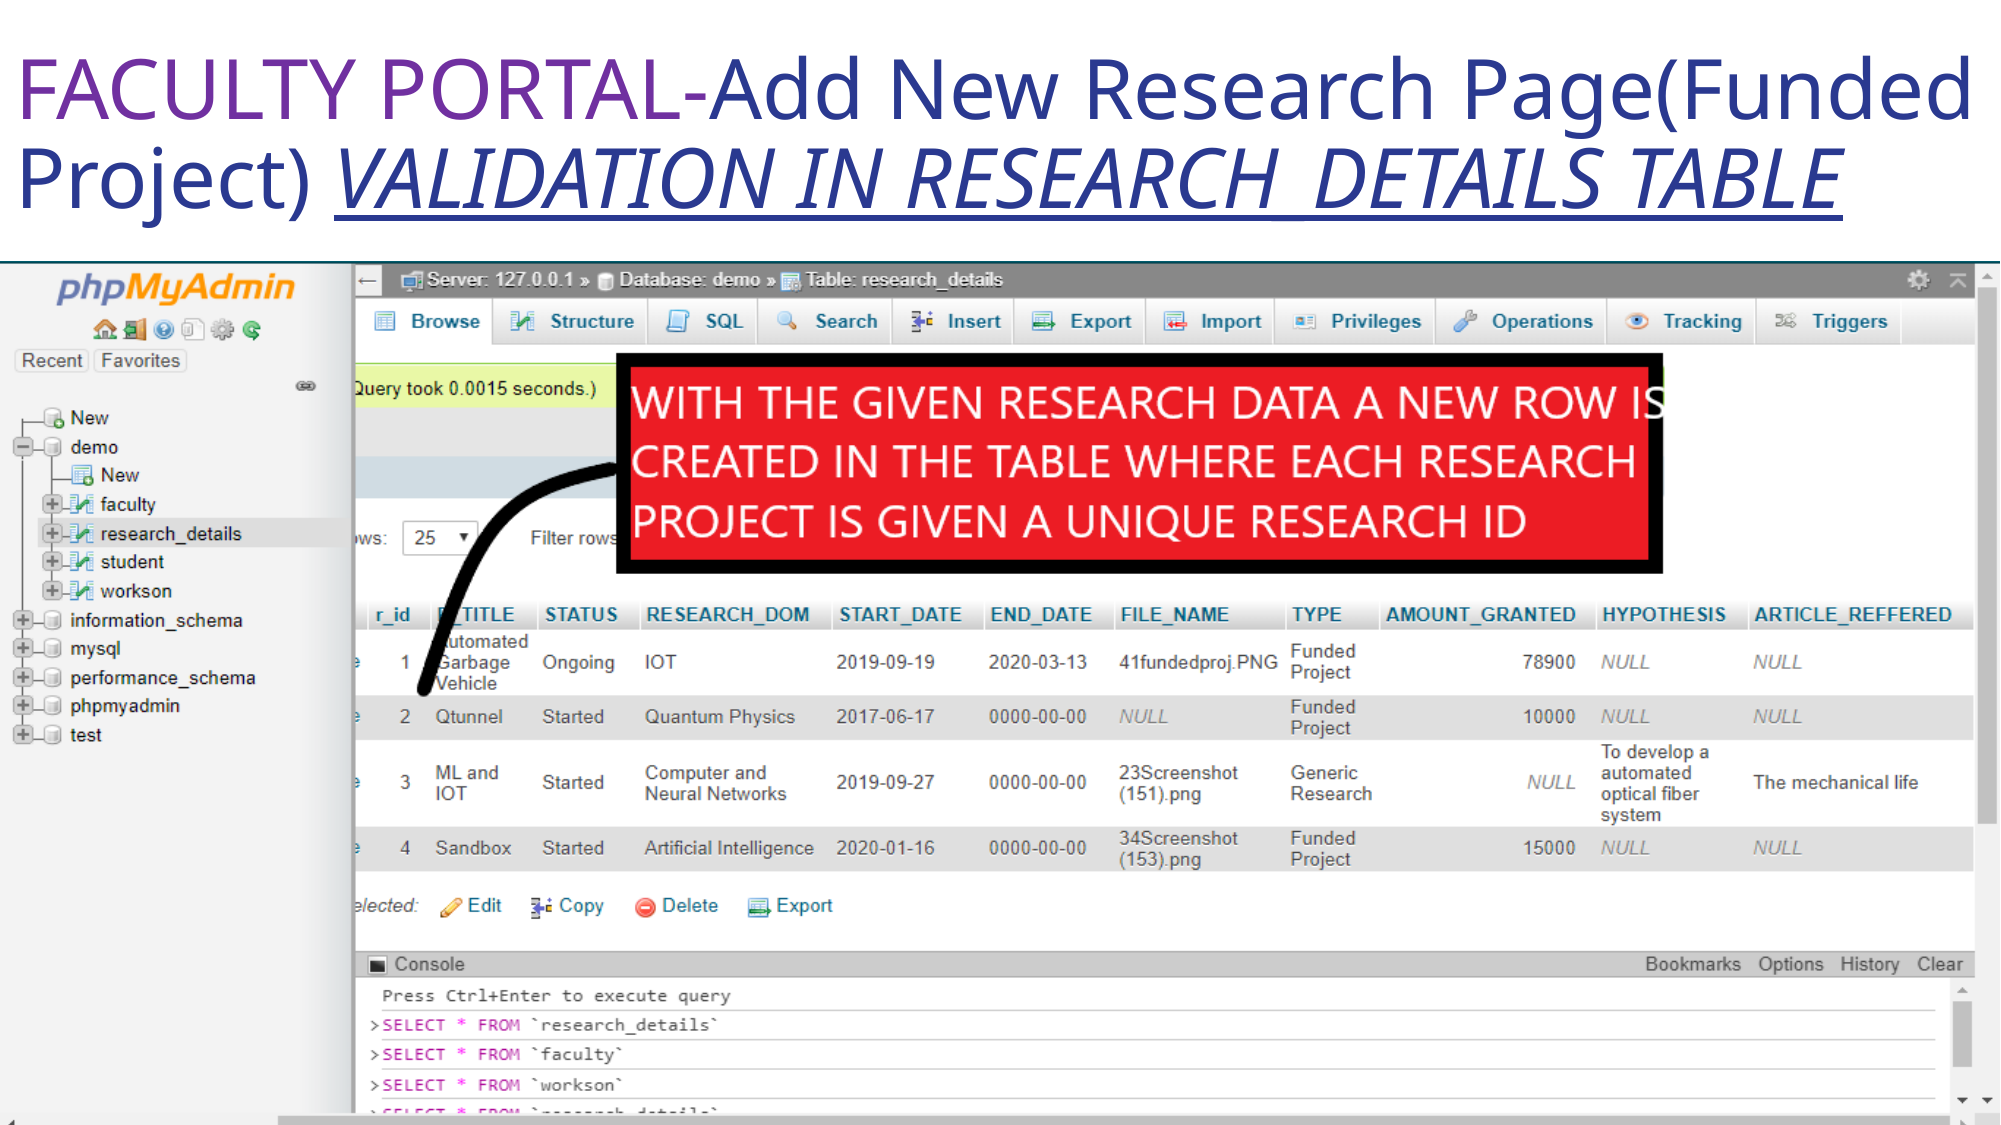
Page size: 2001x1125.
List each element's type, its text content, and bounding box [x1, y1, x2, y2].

picture [0, 261, 2000, 1125]
title FACULTY PORTAL-Add New Research Page(Funded Project) VALIDATION IN RESEARCH_DETAILS TABLE [0, 24, 2000, 250]
